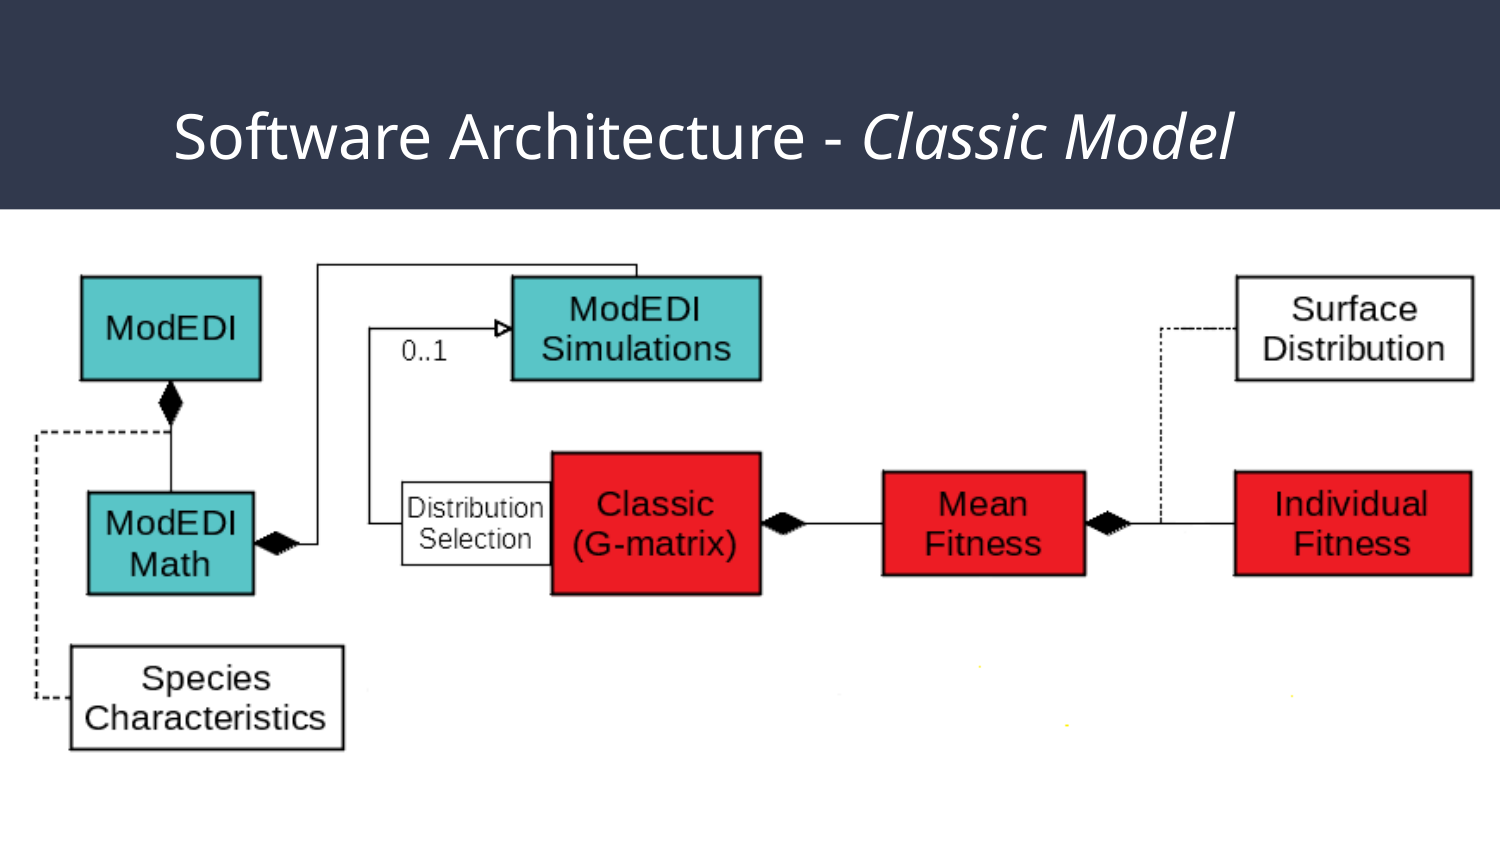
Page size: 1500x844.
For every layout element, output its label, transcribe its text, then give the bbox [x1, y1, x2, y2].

picture [5, 247, 1495, 844]
title Software Architecture - Classic Model [158, 82, 1342, 185]
